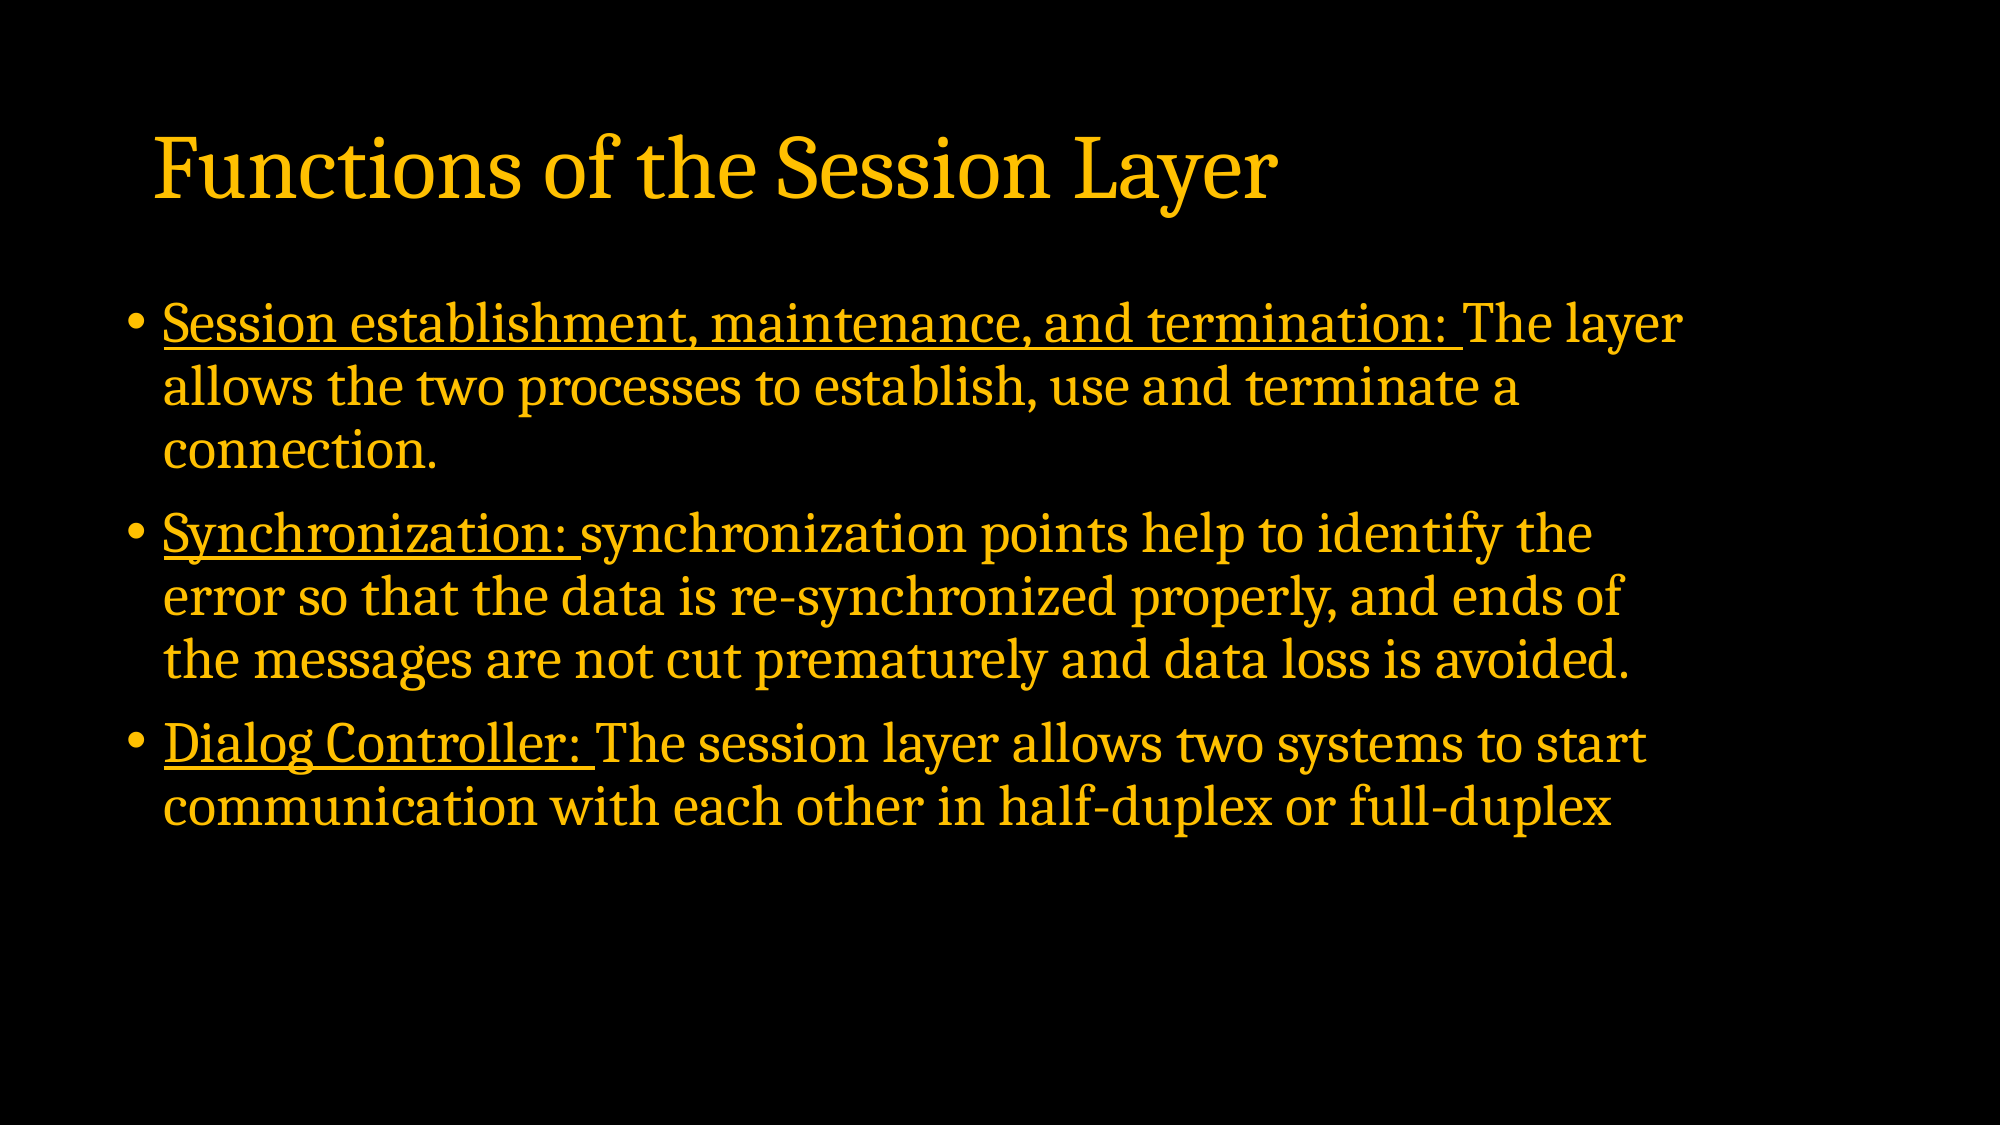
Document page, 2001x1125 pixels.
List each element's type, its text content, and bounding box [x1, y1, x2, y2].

list Session establishment, maintenance, and termination: The layer allows the two processes to establish, use and terminate a connection. Synchronization: synchronization points help to identify the error so that the data is re-synchronized properly, and ends of the messages are not cut prematurely and data loss is avoided. Dialog Controller: The session layer allows two systems to start communication with each other in half-duplex or full-duplex [111, 285, 1702, 992]
title Functions of the Session Layer [137, 59, 1863, 278]
